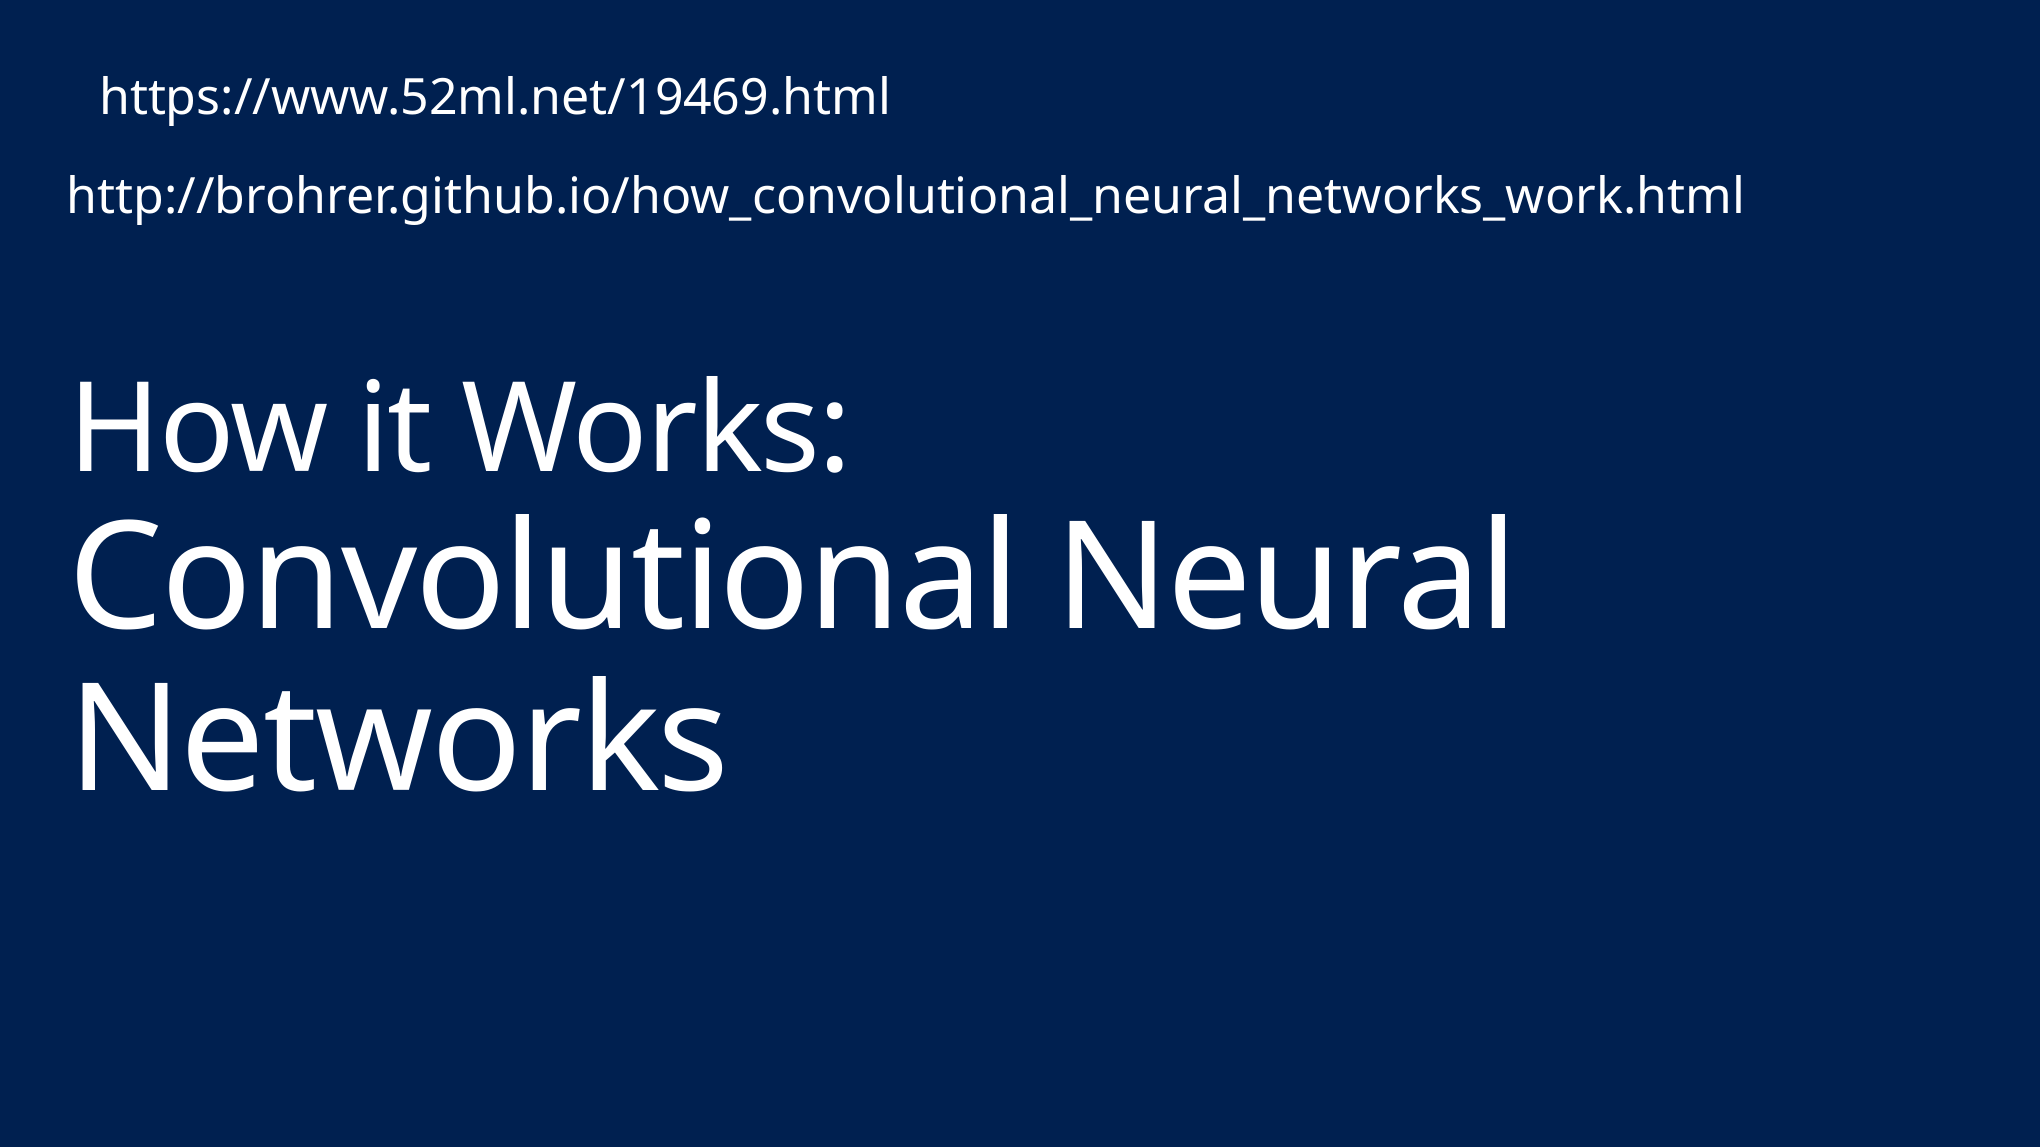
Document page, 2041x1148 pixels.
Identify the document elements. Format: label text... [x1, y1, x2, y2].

text_box https://www.52ml.net/19469.html [69, 47, 922, 146]
title How it Works: Convolutional Neural Networks [45, 348, 1996, 679]
text_box http://brohrer.github.io/how_convolutional_neural_networks_work.html [36, 146, 1776, 249]
